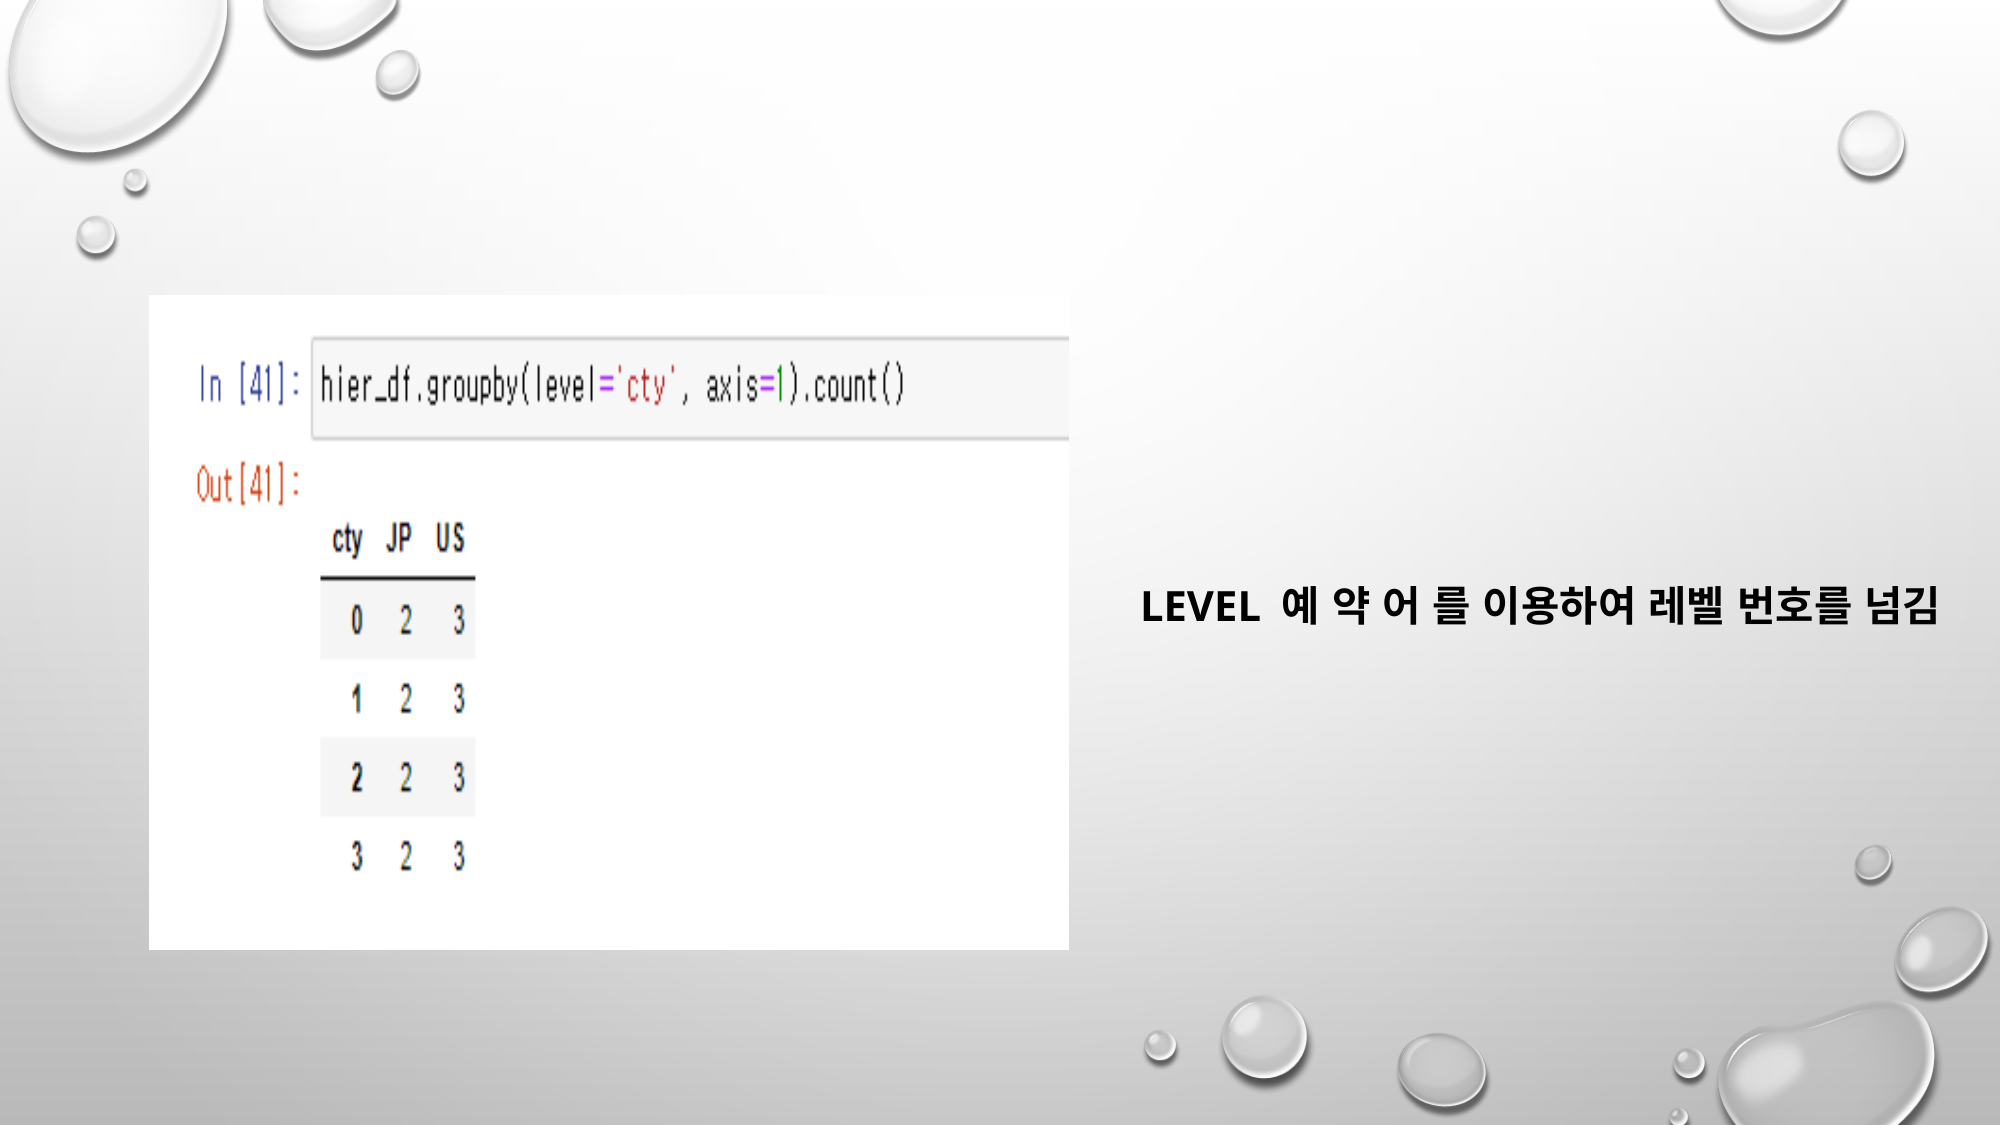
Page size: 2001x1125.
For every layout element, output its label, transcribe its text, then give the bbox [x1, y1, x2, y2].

picture [0, 0, 2000, 1125]
list Level 예 약 어 를 이용하여 레벨 번호를 넘김 [1125, 562, 1972, 657]
